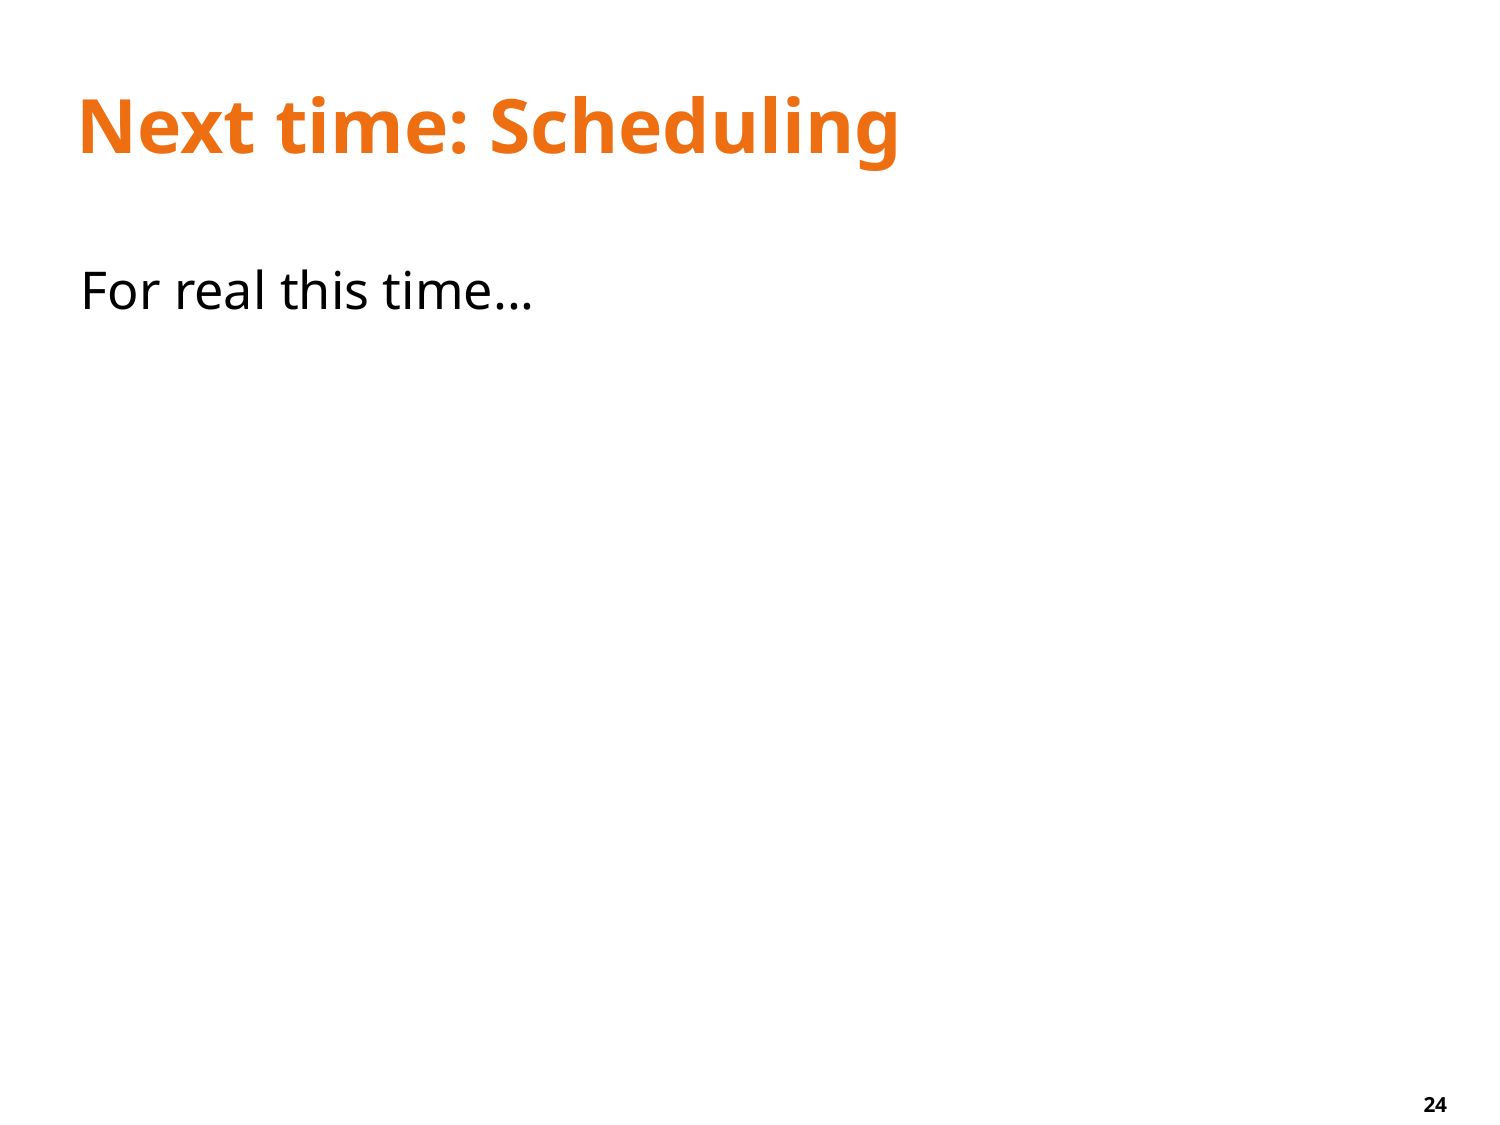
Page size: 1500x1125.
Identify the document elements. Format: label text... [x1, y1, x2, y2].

title Next time: Scheduling [61, 60, 1438, 187]
list For real this time... [61, 249, 1438, 1063]
